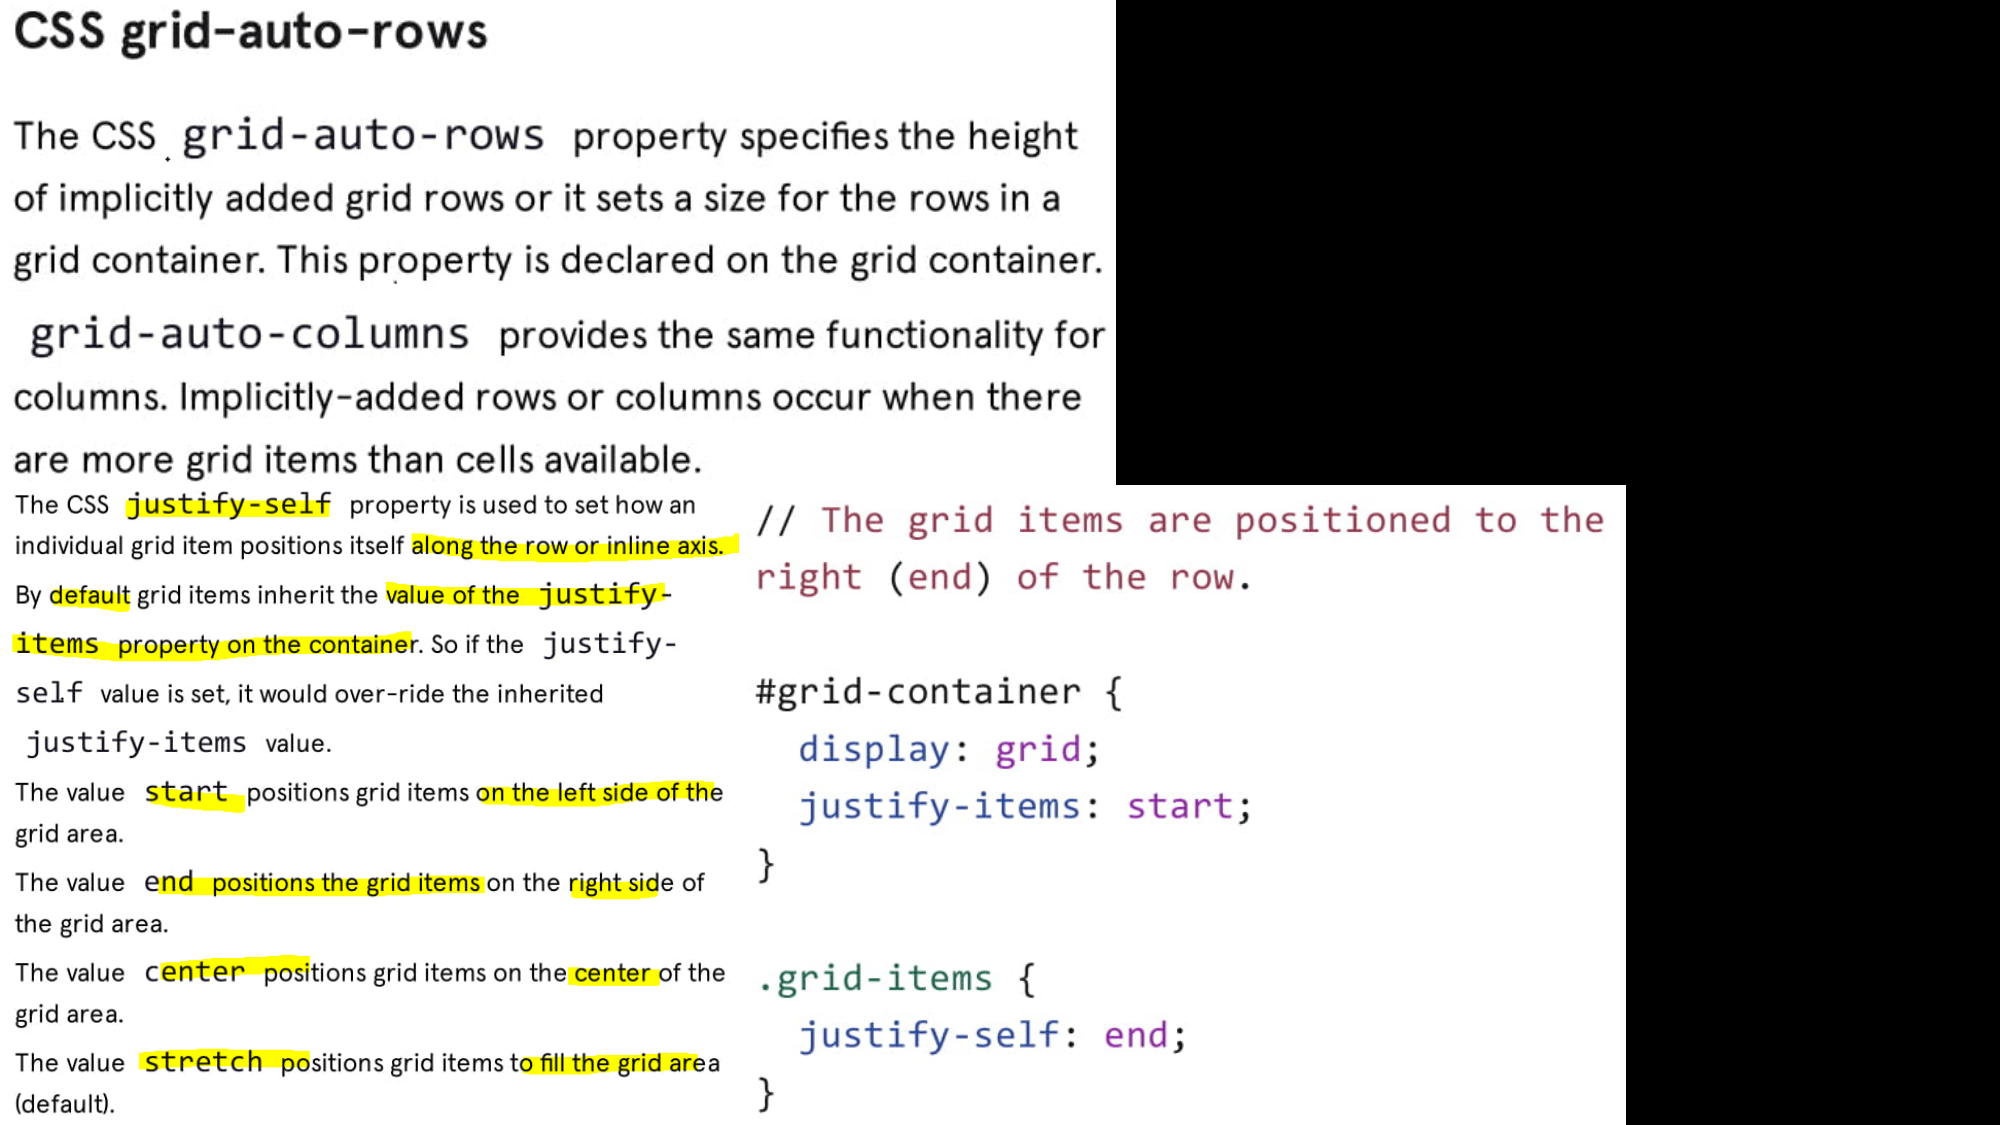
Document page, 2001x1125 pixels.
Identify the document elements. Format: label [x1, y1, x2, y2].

picture [0, 0, 1626, 1125]
